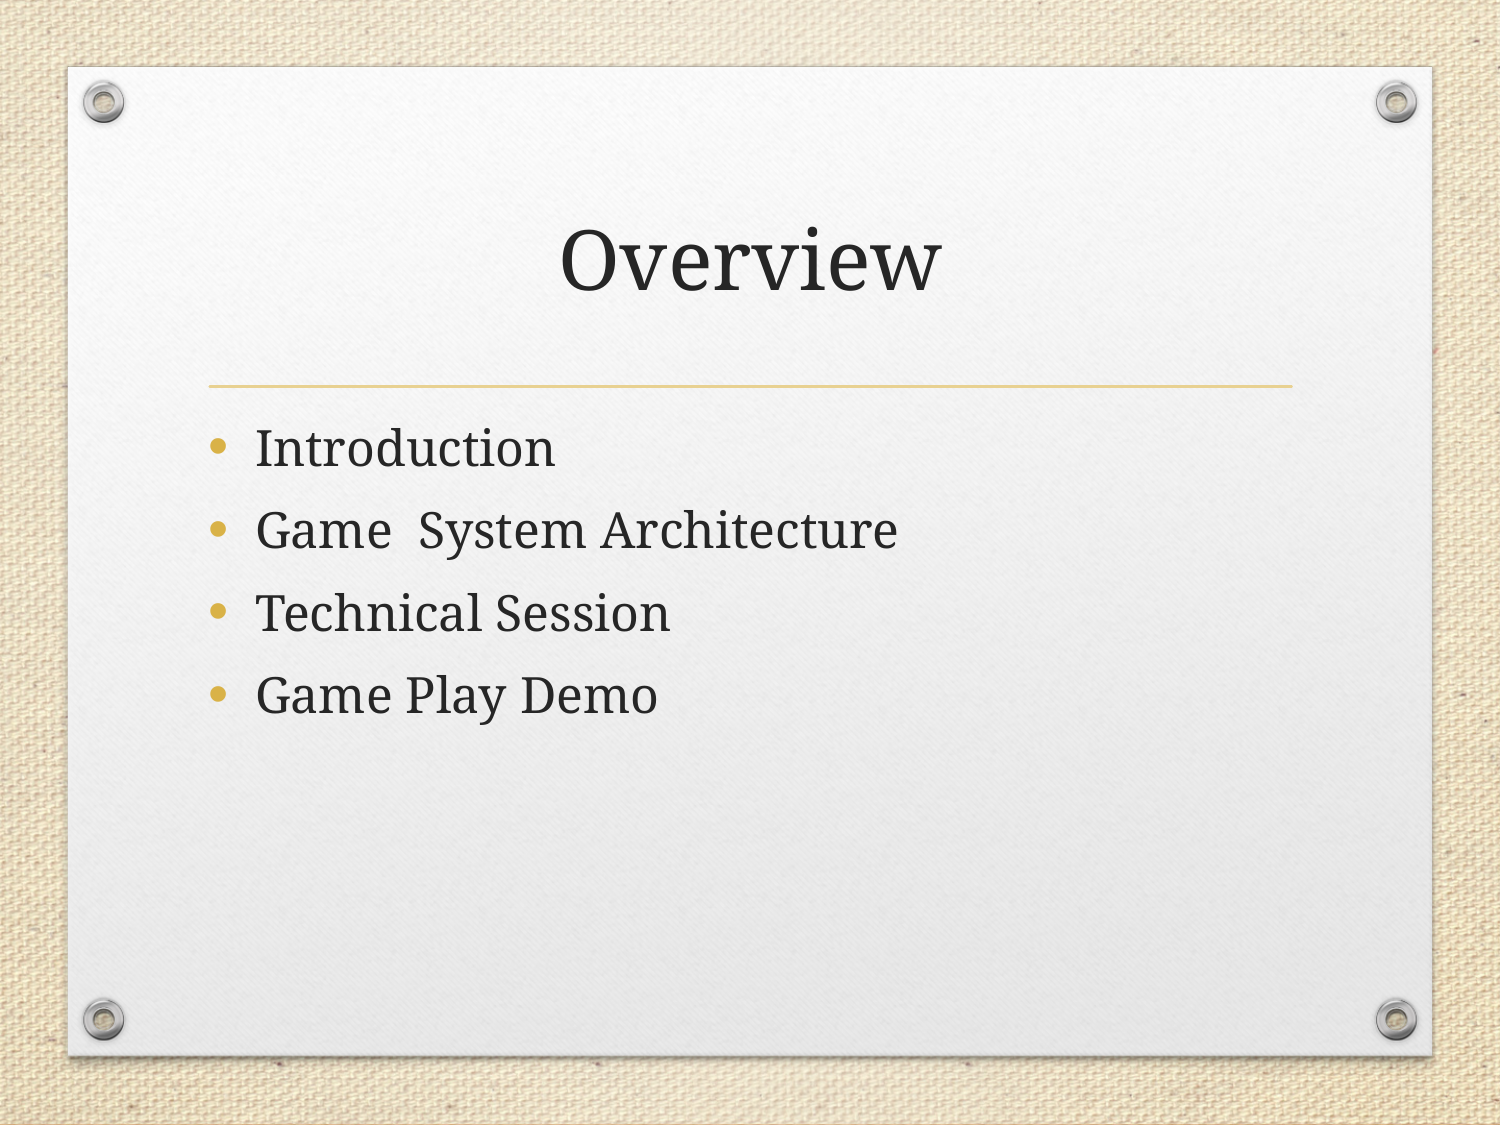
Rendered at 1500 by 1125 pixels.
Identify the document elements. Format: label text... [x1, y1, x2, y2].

title Overview [193, 150, 1309, 365]
list Introduction Game System Architecture Technical Session Game Play Demo [193, 408, 1309, 974]
picture [0, 0, 1500, 1125]
